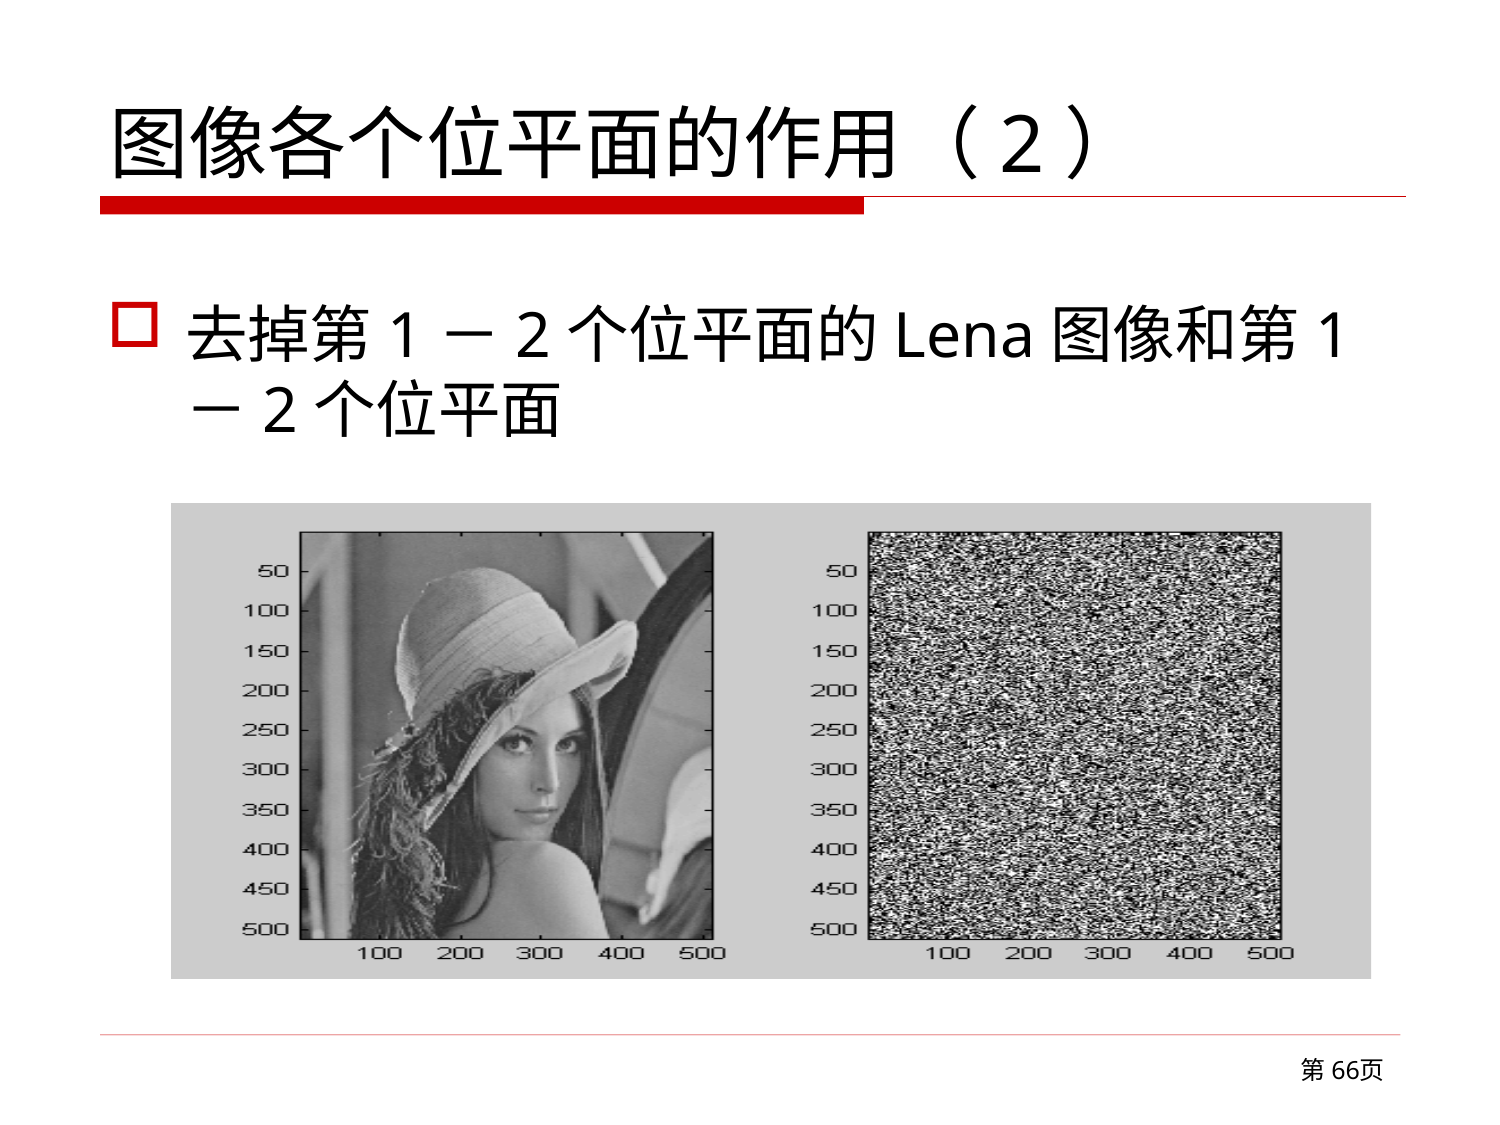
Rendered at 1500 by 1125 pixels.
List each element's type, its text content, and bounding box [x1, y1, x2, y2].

list 去掉第1－2个位平面的Lena图像和第1－2个位平面 [92, 287, 1406, 988]
title 图像各个位平面的作用（2） [94, 50, 1407, 197]
picture [170, 503, 1372, 979]
slide_number [1074, 1046, 1401, 1103]
